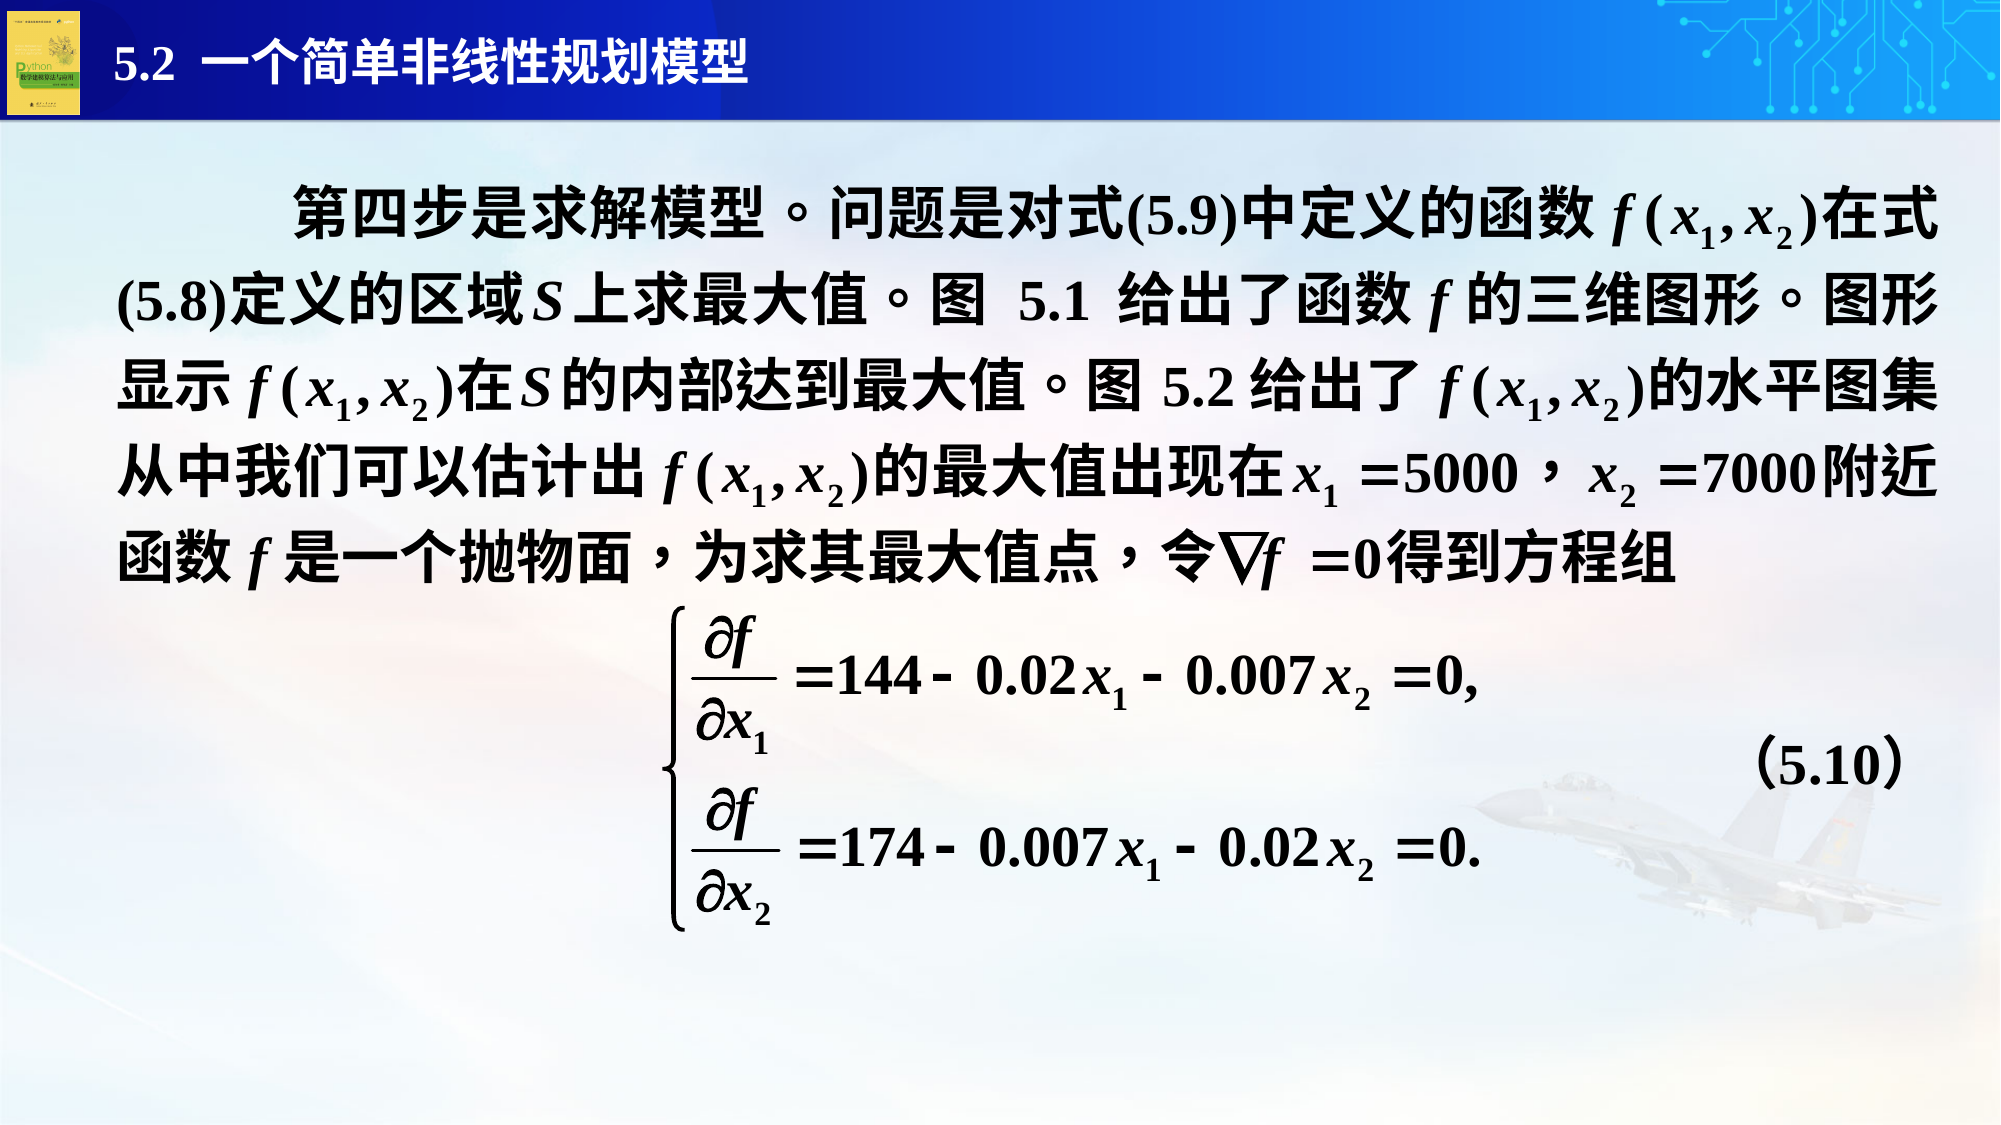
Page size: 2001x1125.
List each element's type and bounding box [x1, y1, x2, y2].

picture [0, 0, 2000, 1125]
text_box [116, 171, 1939, 1069]
